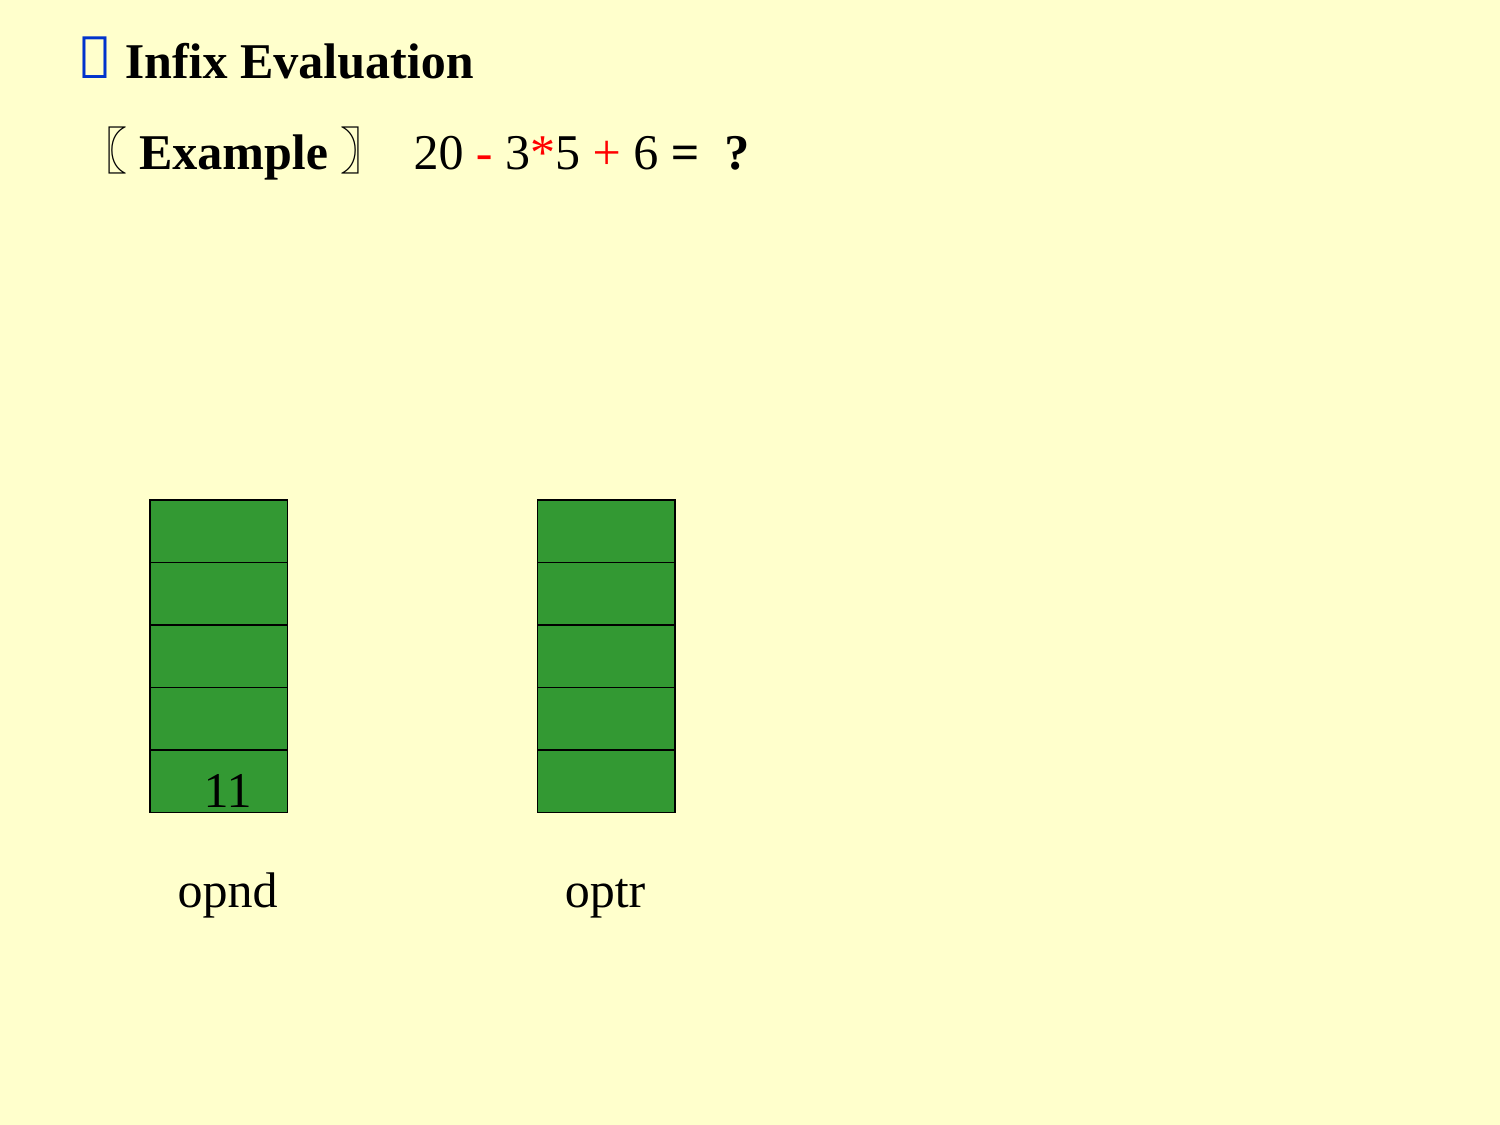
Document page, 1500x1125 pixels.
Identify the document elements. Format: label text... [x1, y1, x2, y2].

text_box [537, 688, 675, 750]
text_box [537, 750, 675, 813]
text_box [149, 625, 288, 688]
text_box 11 [188, 749, 267, 825]
text_box [149, 750, 188, 813]
text_box [149, 688, 288, 750]
text_box [149, 499, 288, 563]
text_box [537, 499, 675, 563]
text_box [537, 563, 675, 625]
text_box [537, 625, 675, 688]
text_box optr [550, 849, 661, 925]
text_box 〖Example〗 20 - 3*5 + 6 = ? [62, 112, 925, 188]
text_box opnd [162, 849, 293, 925]
text_box [267, 750, 288, 813]
text_box [149, 563, 288, 625]
text_box  Infix Evaluation [62, 12, 588, 98]
